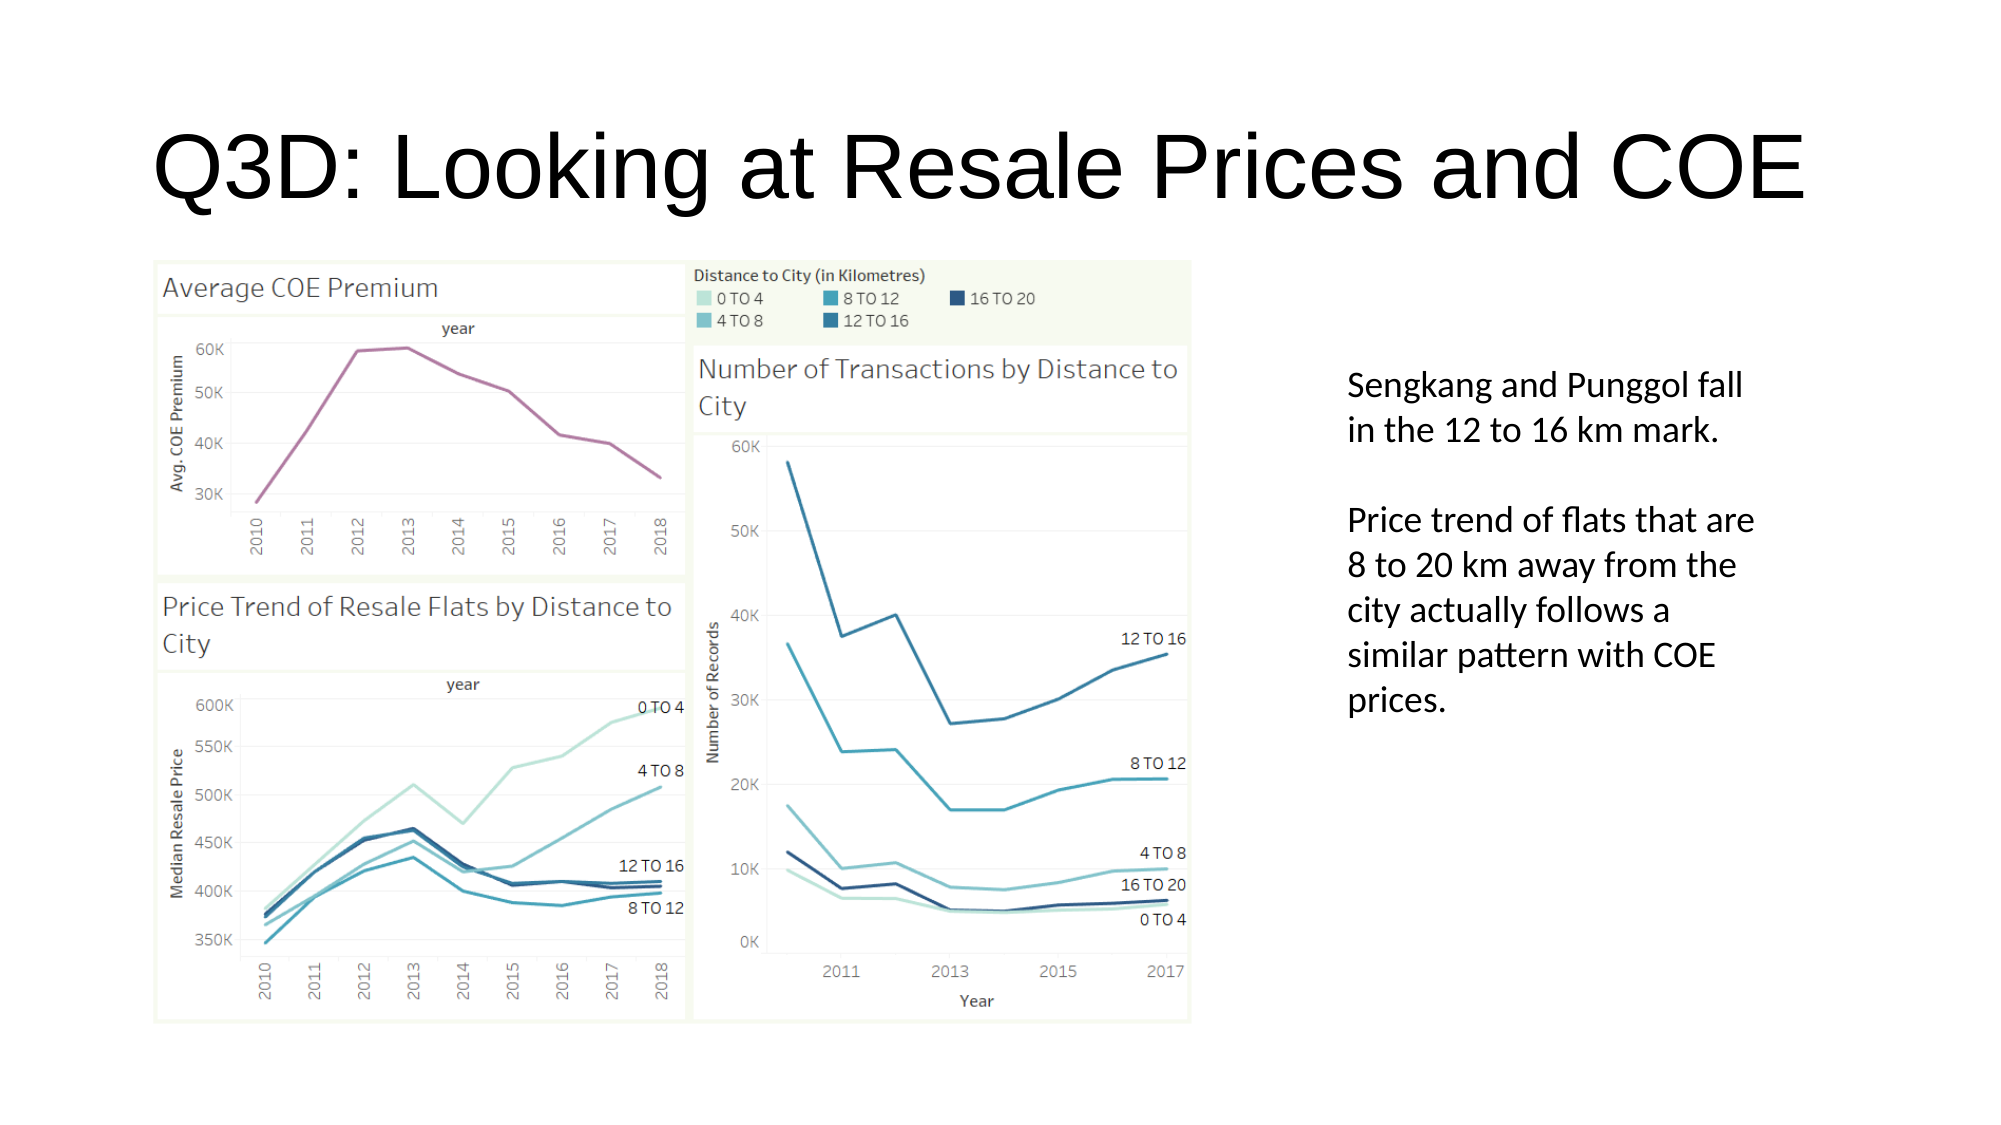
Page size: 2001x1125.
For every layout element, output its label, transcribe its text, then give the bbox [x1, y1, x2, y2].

picture [146, 260, 1200, 1031]
text_box Sengkang and Punggol fall in the 12 to 16 km mark. Price trend of flats that are 8 to 20 km away from the city actually follows a similar pattern with COE prices. [1332, 352, 1790, 728]
title Q3D: Looking at Resale Prices and COE [137, 59, 1863, 278]
